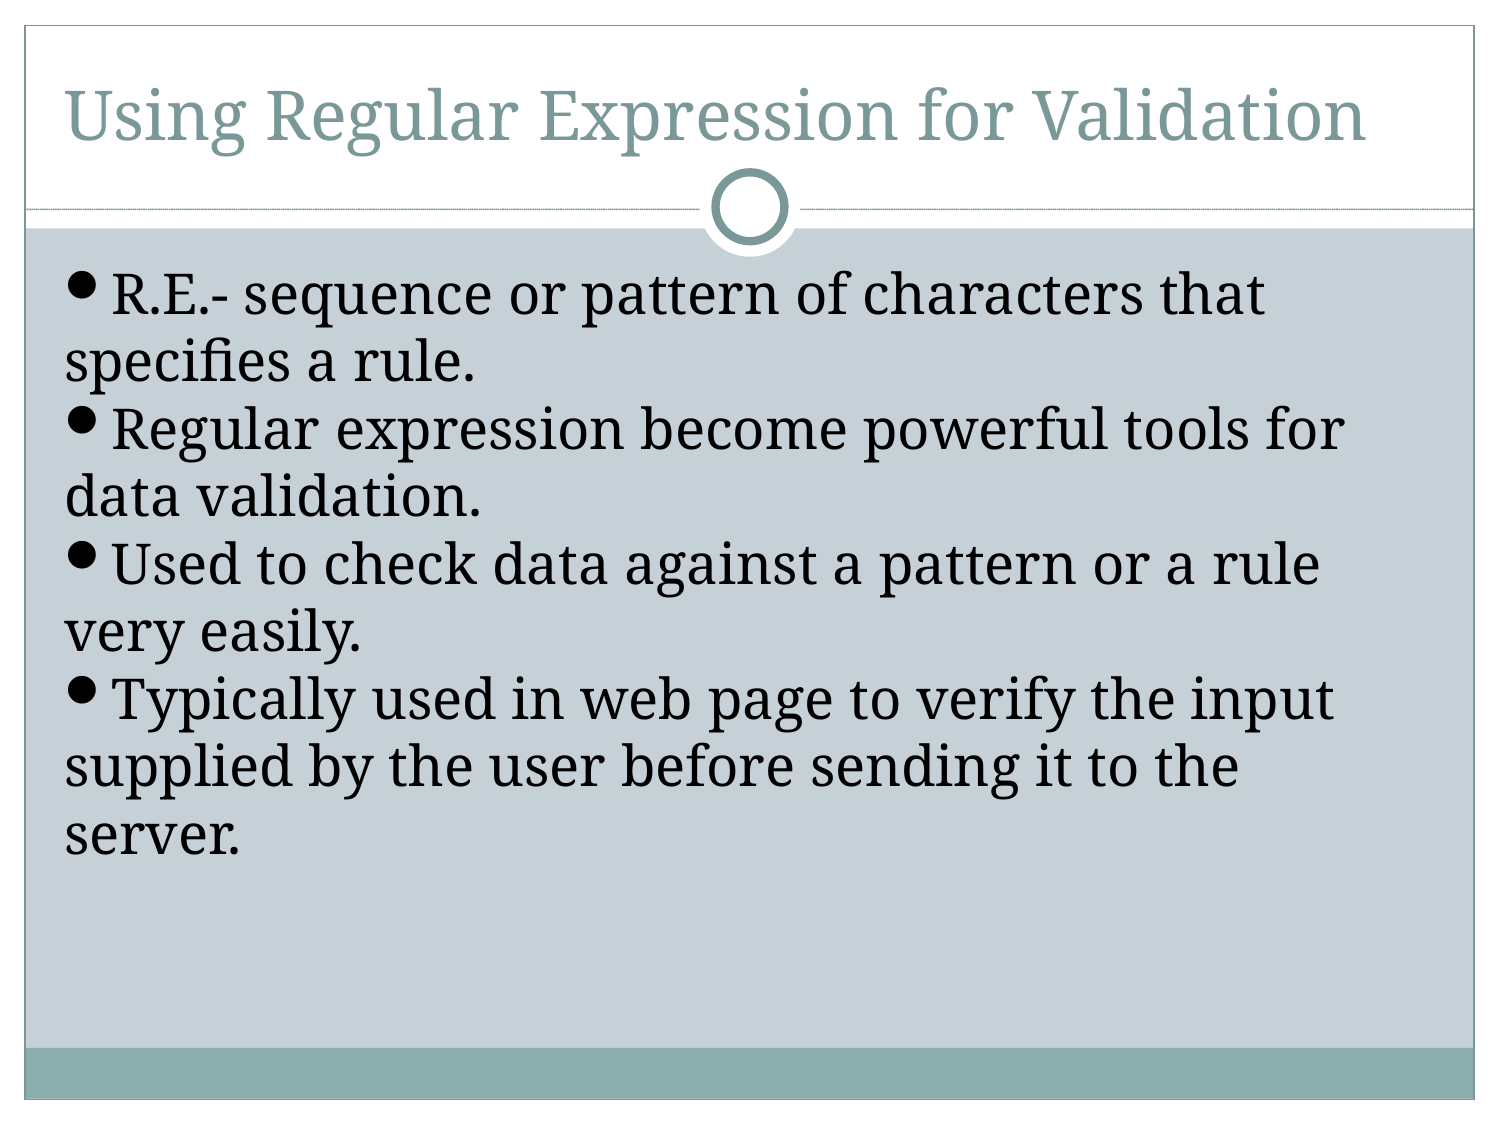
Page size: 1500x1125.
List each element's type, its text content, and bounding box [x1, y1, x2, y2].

text_box Using Regular Expression for Validation [49, 37, 1450, 162]
text_box R.E.- sequence or pattern of characters that specifies a rule. Regular expression become powerful tools for data validation. Used to check data against a pattern or a rule very easily. Typically used in web page to verify the input supplied by the user before sending it to the server. [49, 250, 1445, 1001]
